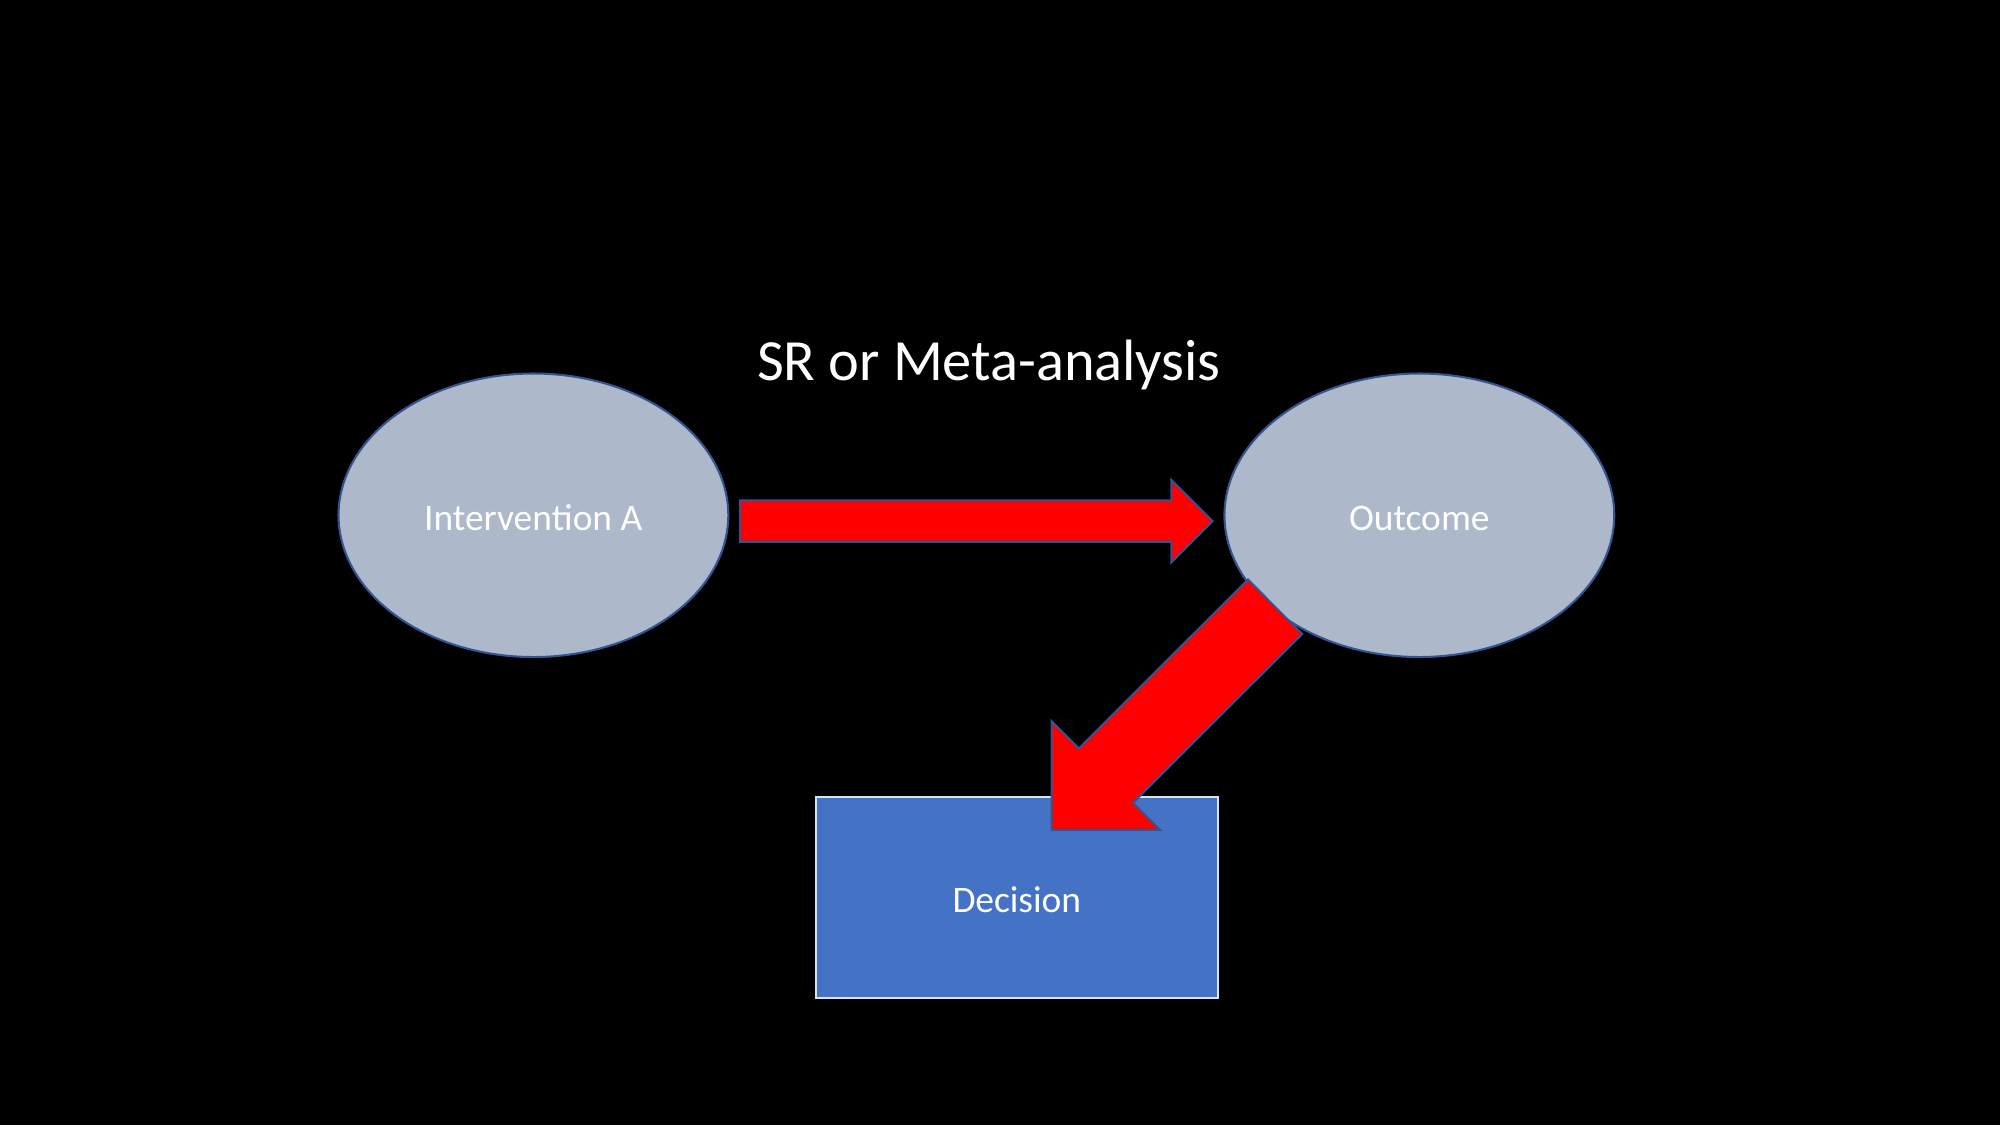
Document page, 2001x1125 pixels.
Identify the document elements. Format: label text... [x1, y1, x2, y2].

text_box [1050, 578, 1304, 831]
text_box [739, 477, 1215, 565]
text_box SR or Meta-analysis [742, 314, 1319, 445]
text_box Intervention A [337, 372, 730, 659]
text_box Outcome [1223, 372, 1616, 659]
text_box Decision [815, 796, 1219, 999]
